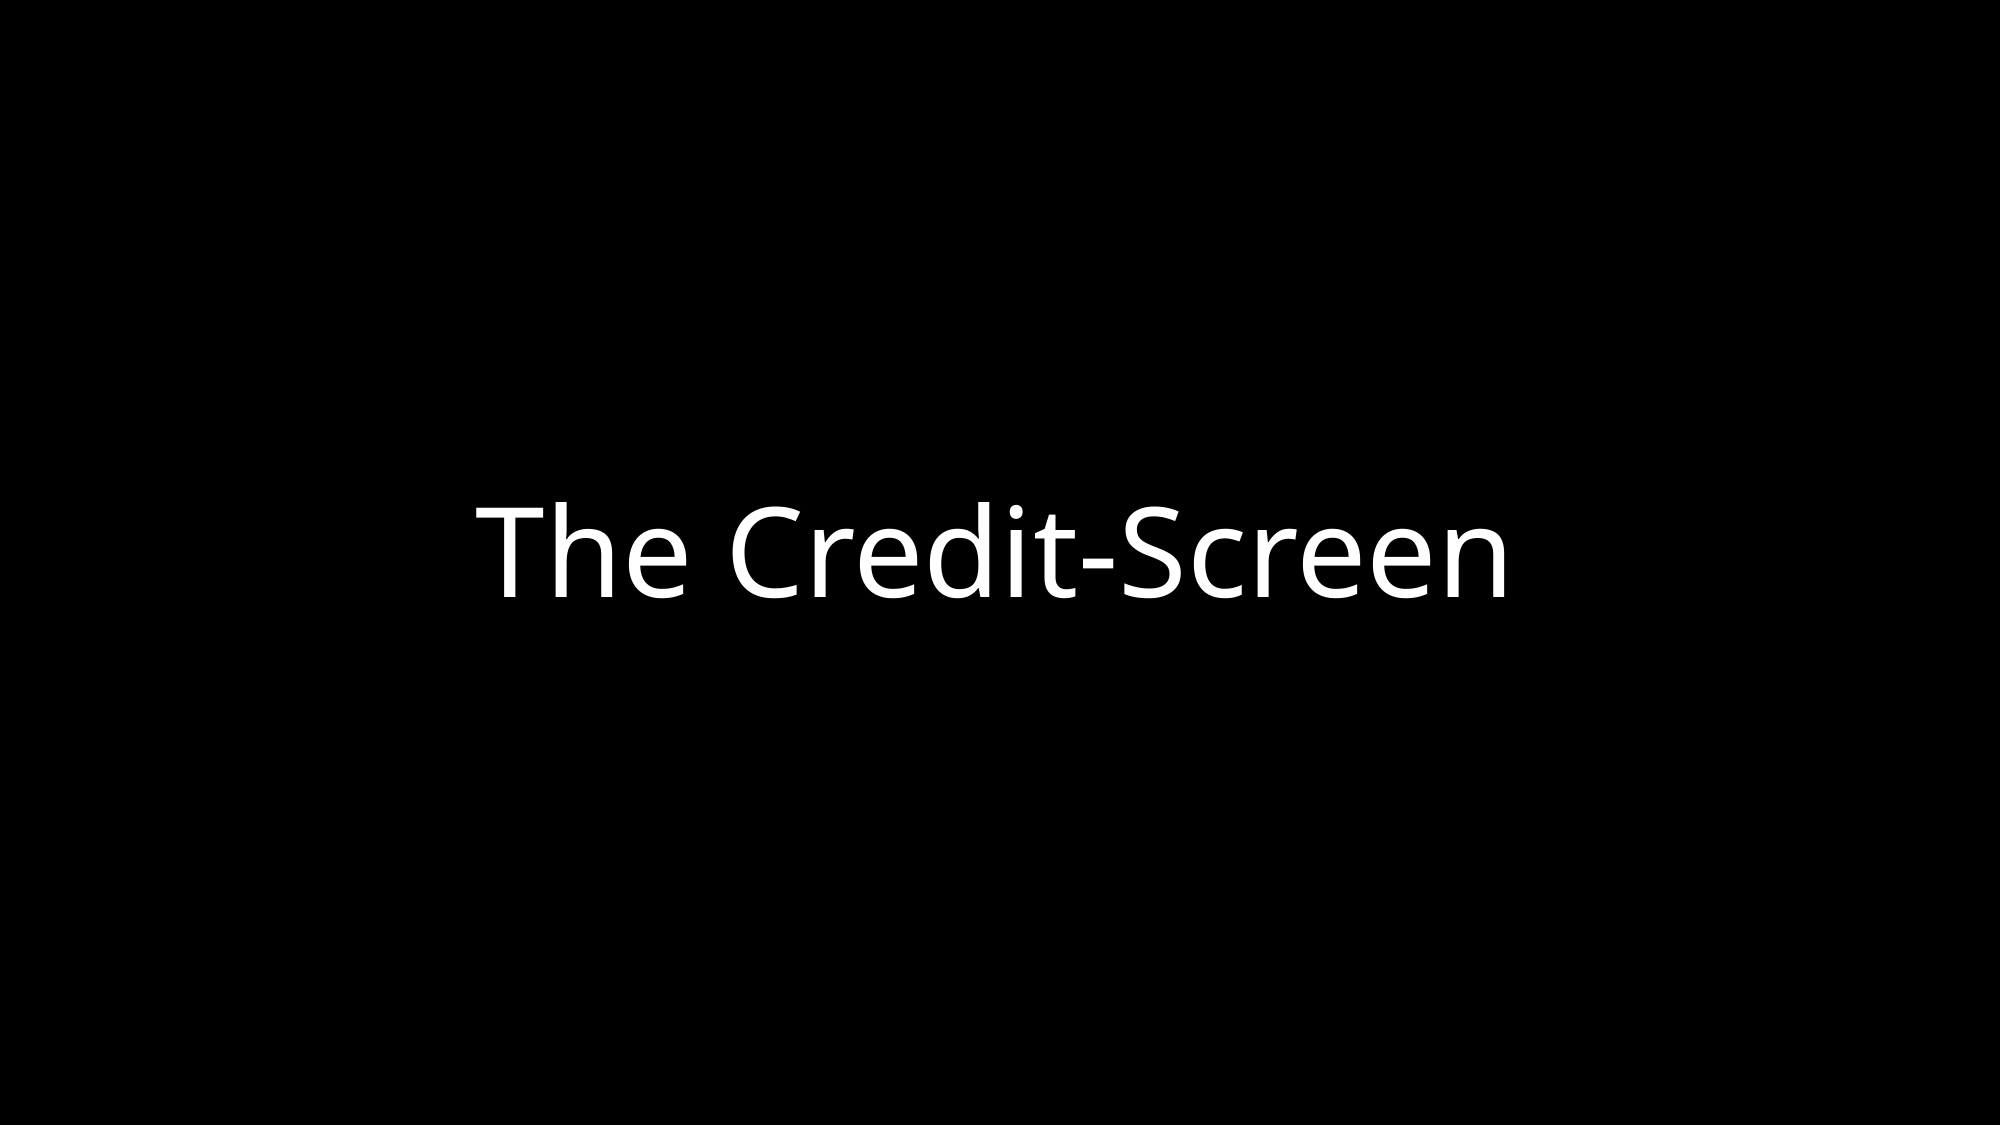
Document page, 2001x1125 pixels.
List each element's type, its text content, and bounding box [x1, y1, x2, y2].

title The Credit-Screen [245, 240, 1746, 632]
